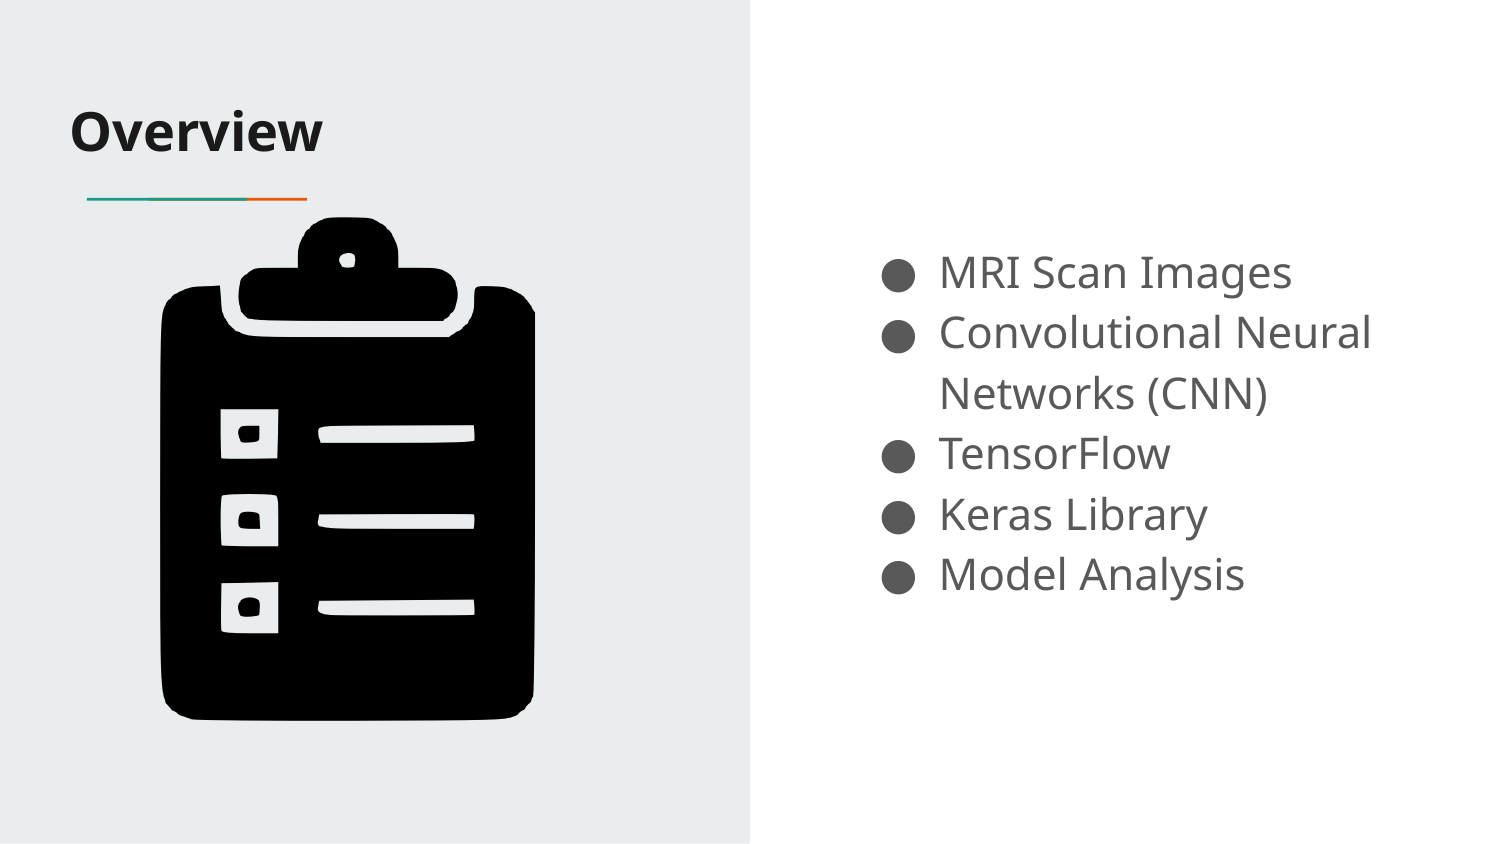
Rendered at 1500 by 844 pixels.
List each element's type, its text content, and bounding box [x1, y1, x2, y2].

picture [82, 210, 602, 730]
title Overview [54, 0, 718, 277]
list MRI Scan Images Convolutional Neural Networks (CNN) TensorFlow Keras Library Model Analysis [848, 221, 1403, 719]
